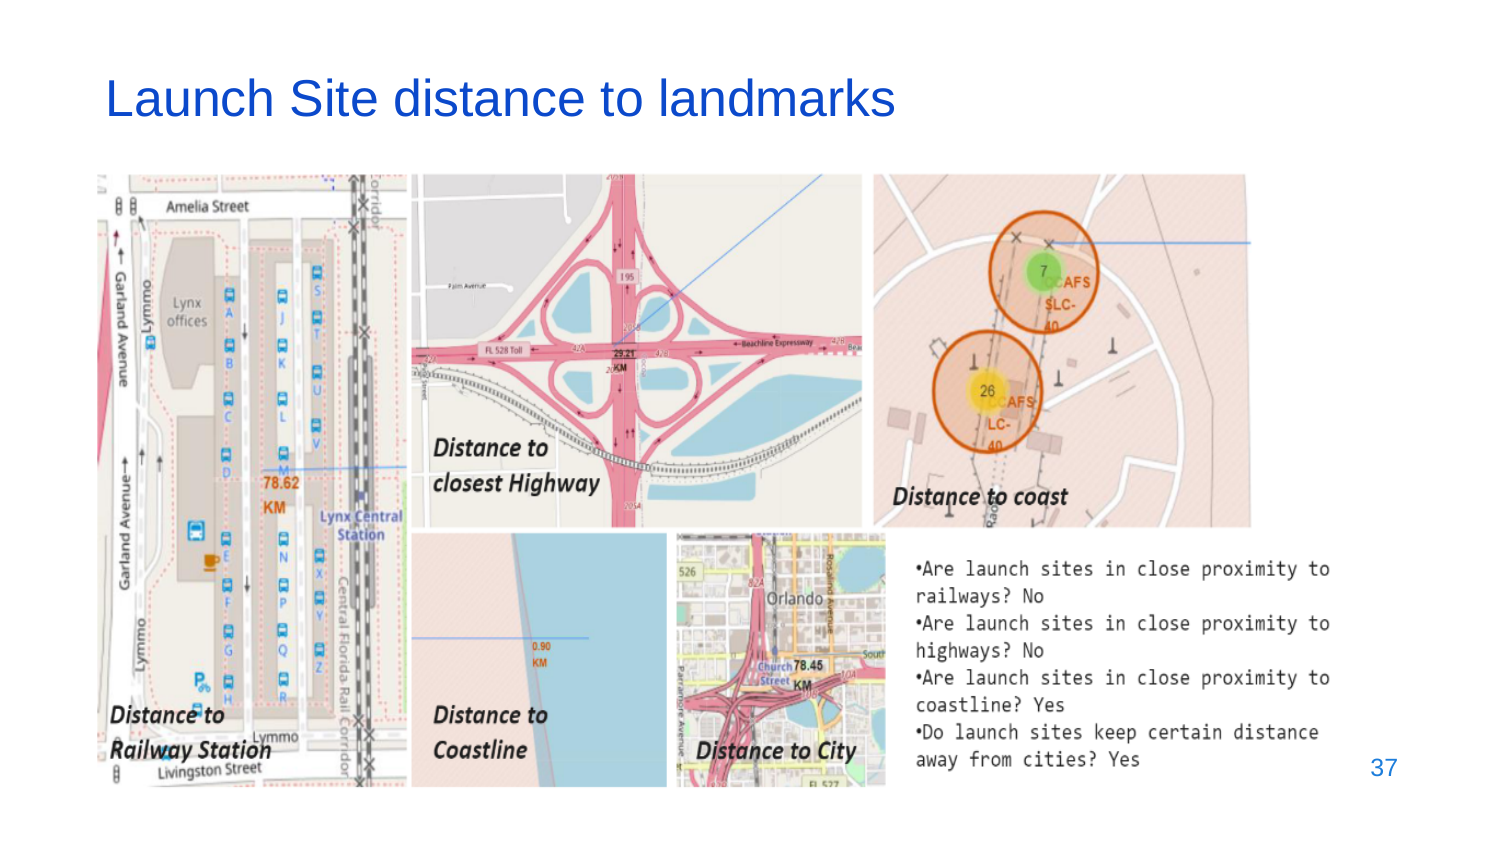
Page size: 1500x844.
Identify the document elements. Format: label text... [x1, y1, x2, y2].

slide_number ‹#› [1341, 741, 1410, 791]
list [94, 167, 1337, 791]
text_box Launch Site distance to landmarks [94, 66, 1389, 134]
